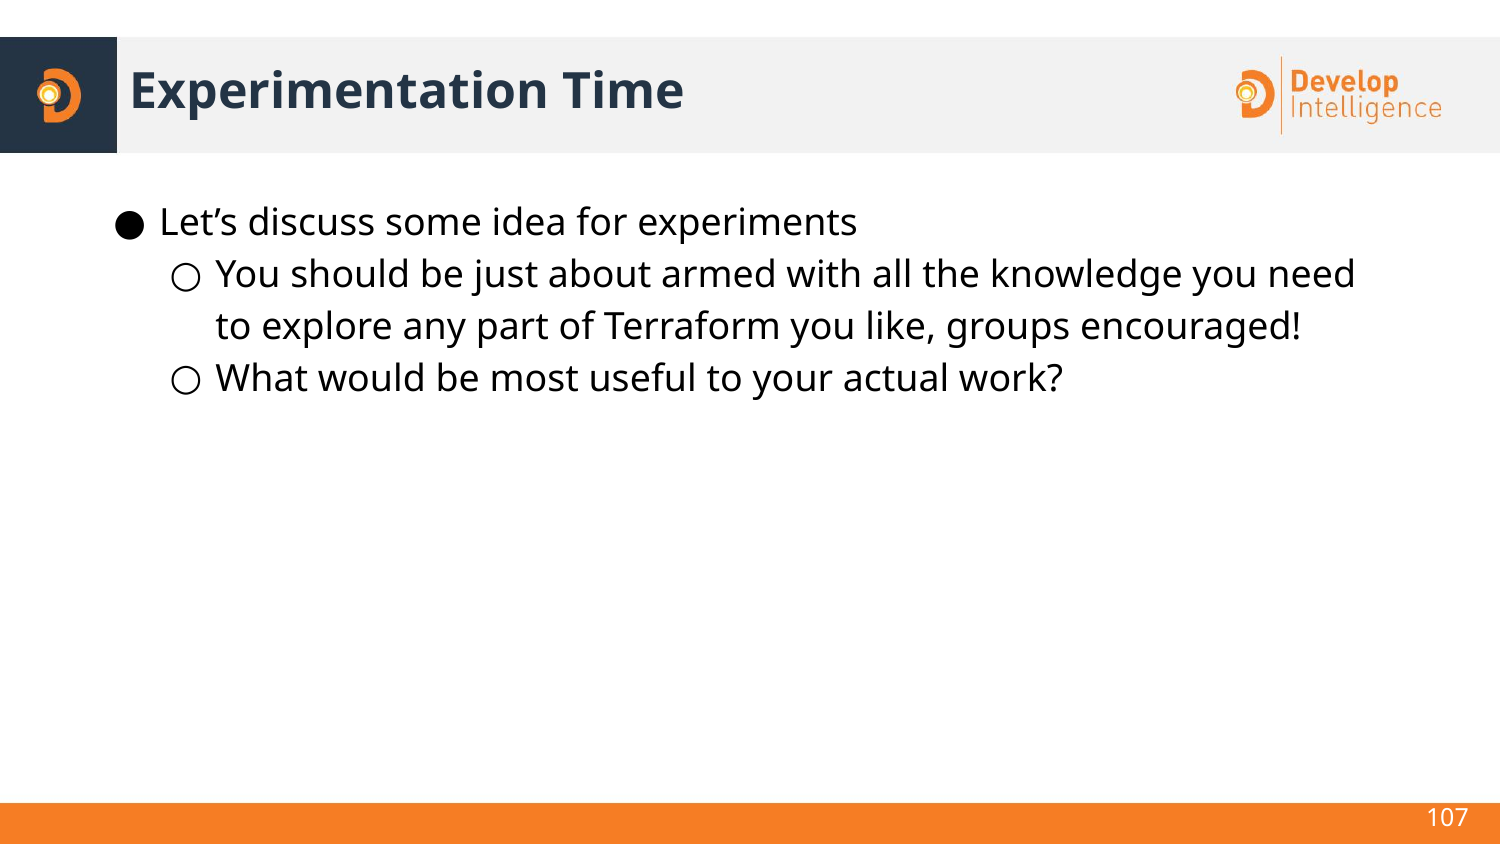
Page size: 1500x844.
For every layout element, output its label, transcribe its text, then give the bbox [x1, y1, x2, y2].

picture [0, 0, 1500, 844]
slide_number <number> [1396, 800, 1499, 838]
list Let’s discuss some idea for experiments You should be just about armed with all the knowledge you need to explore any part of Terraform you like, groups encouraged! What would be most useful to your actual work? [102, 185, 1396, 758]
title Experimentation Time [118, 36, 1500, 148]
